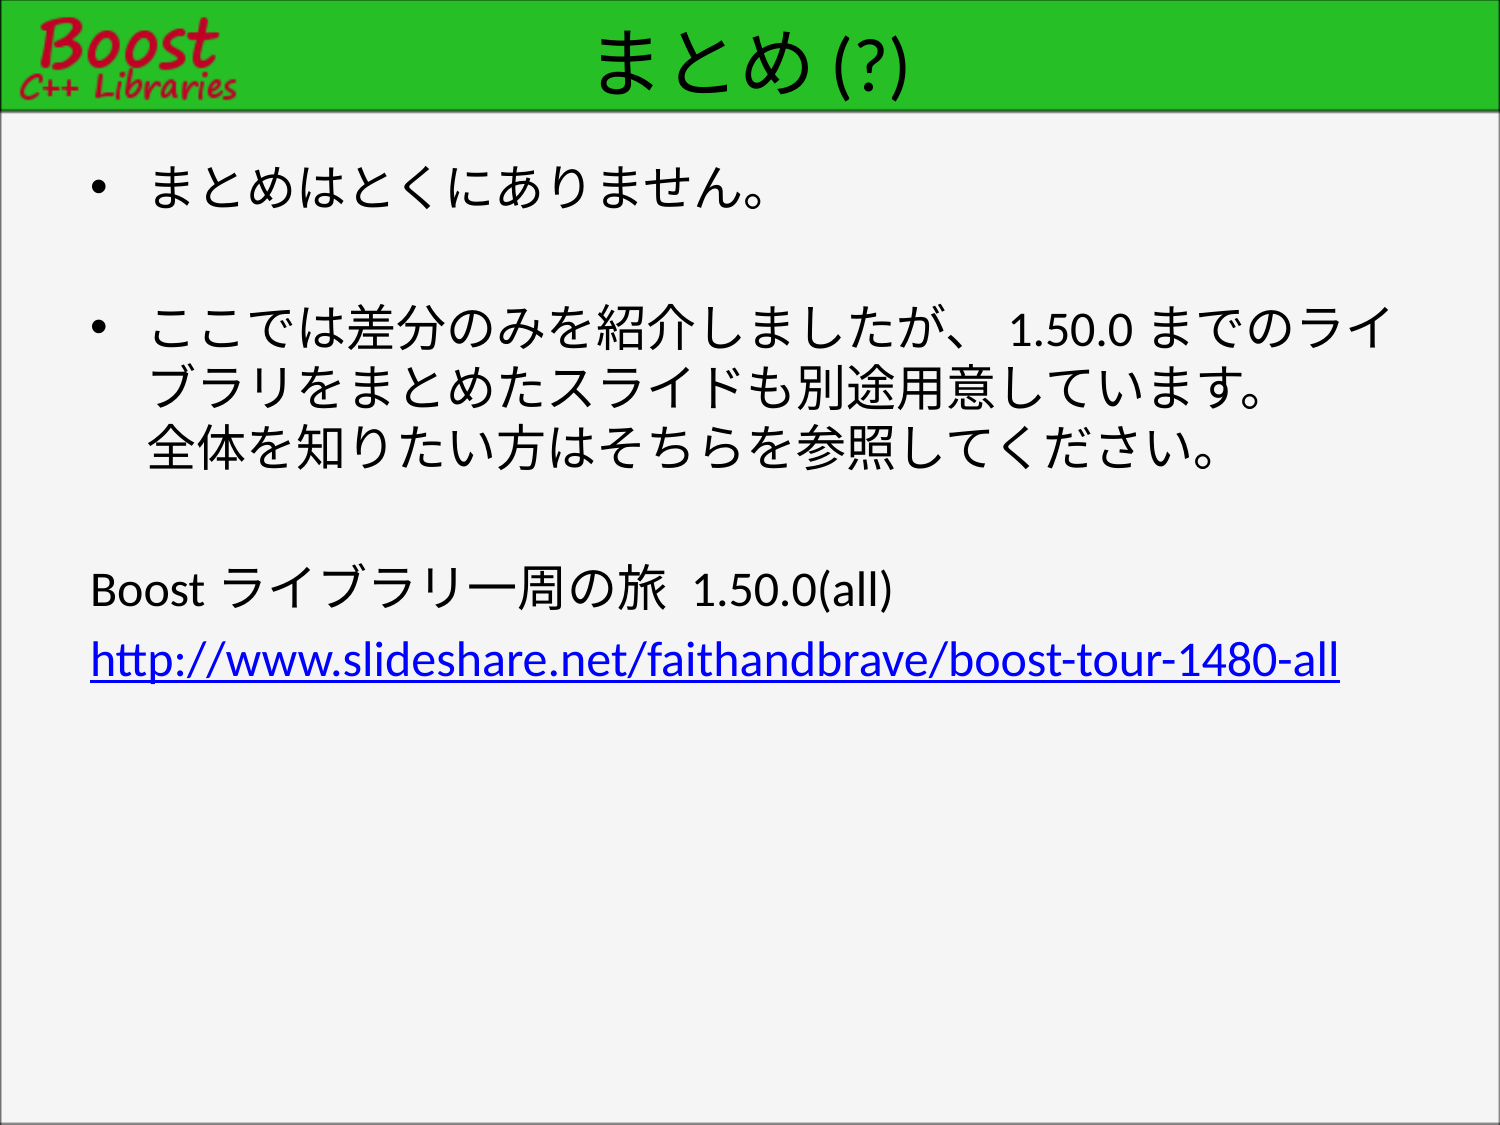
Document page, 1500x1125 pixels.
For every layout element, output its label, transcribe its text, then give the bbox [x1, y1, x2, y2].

picture [0, 0, 1500, 1125]
title まとめ(?) [75, 7, 1425, 114]
list まとめはとくにありません。 ここでは差分のみを紹介しましたが、1.50.0までのライブラリをまとめたスライドも別途用意しています。 全体を知りたい方はそちらを参照してください。 Boostライブラリ一周の旅 1.50.0(all) http://www.slideshare.net/faithandbrave/boost-tour-1480-all [75, 149, 1425, 1005]
